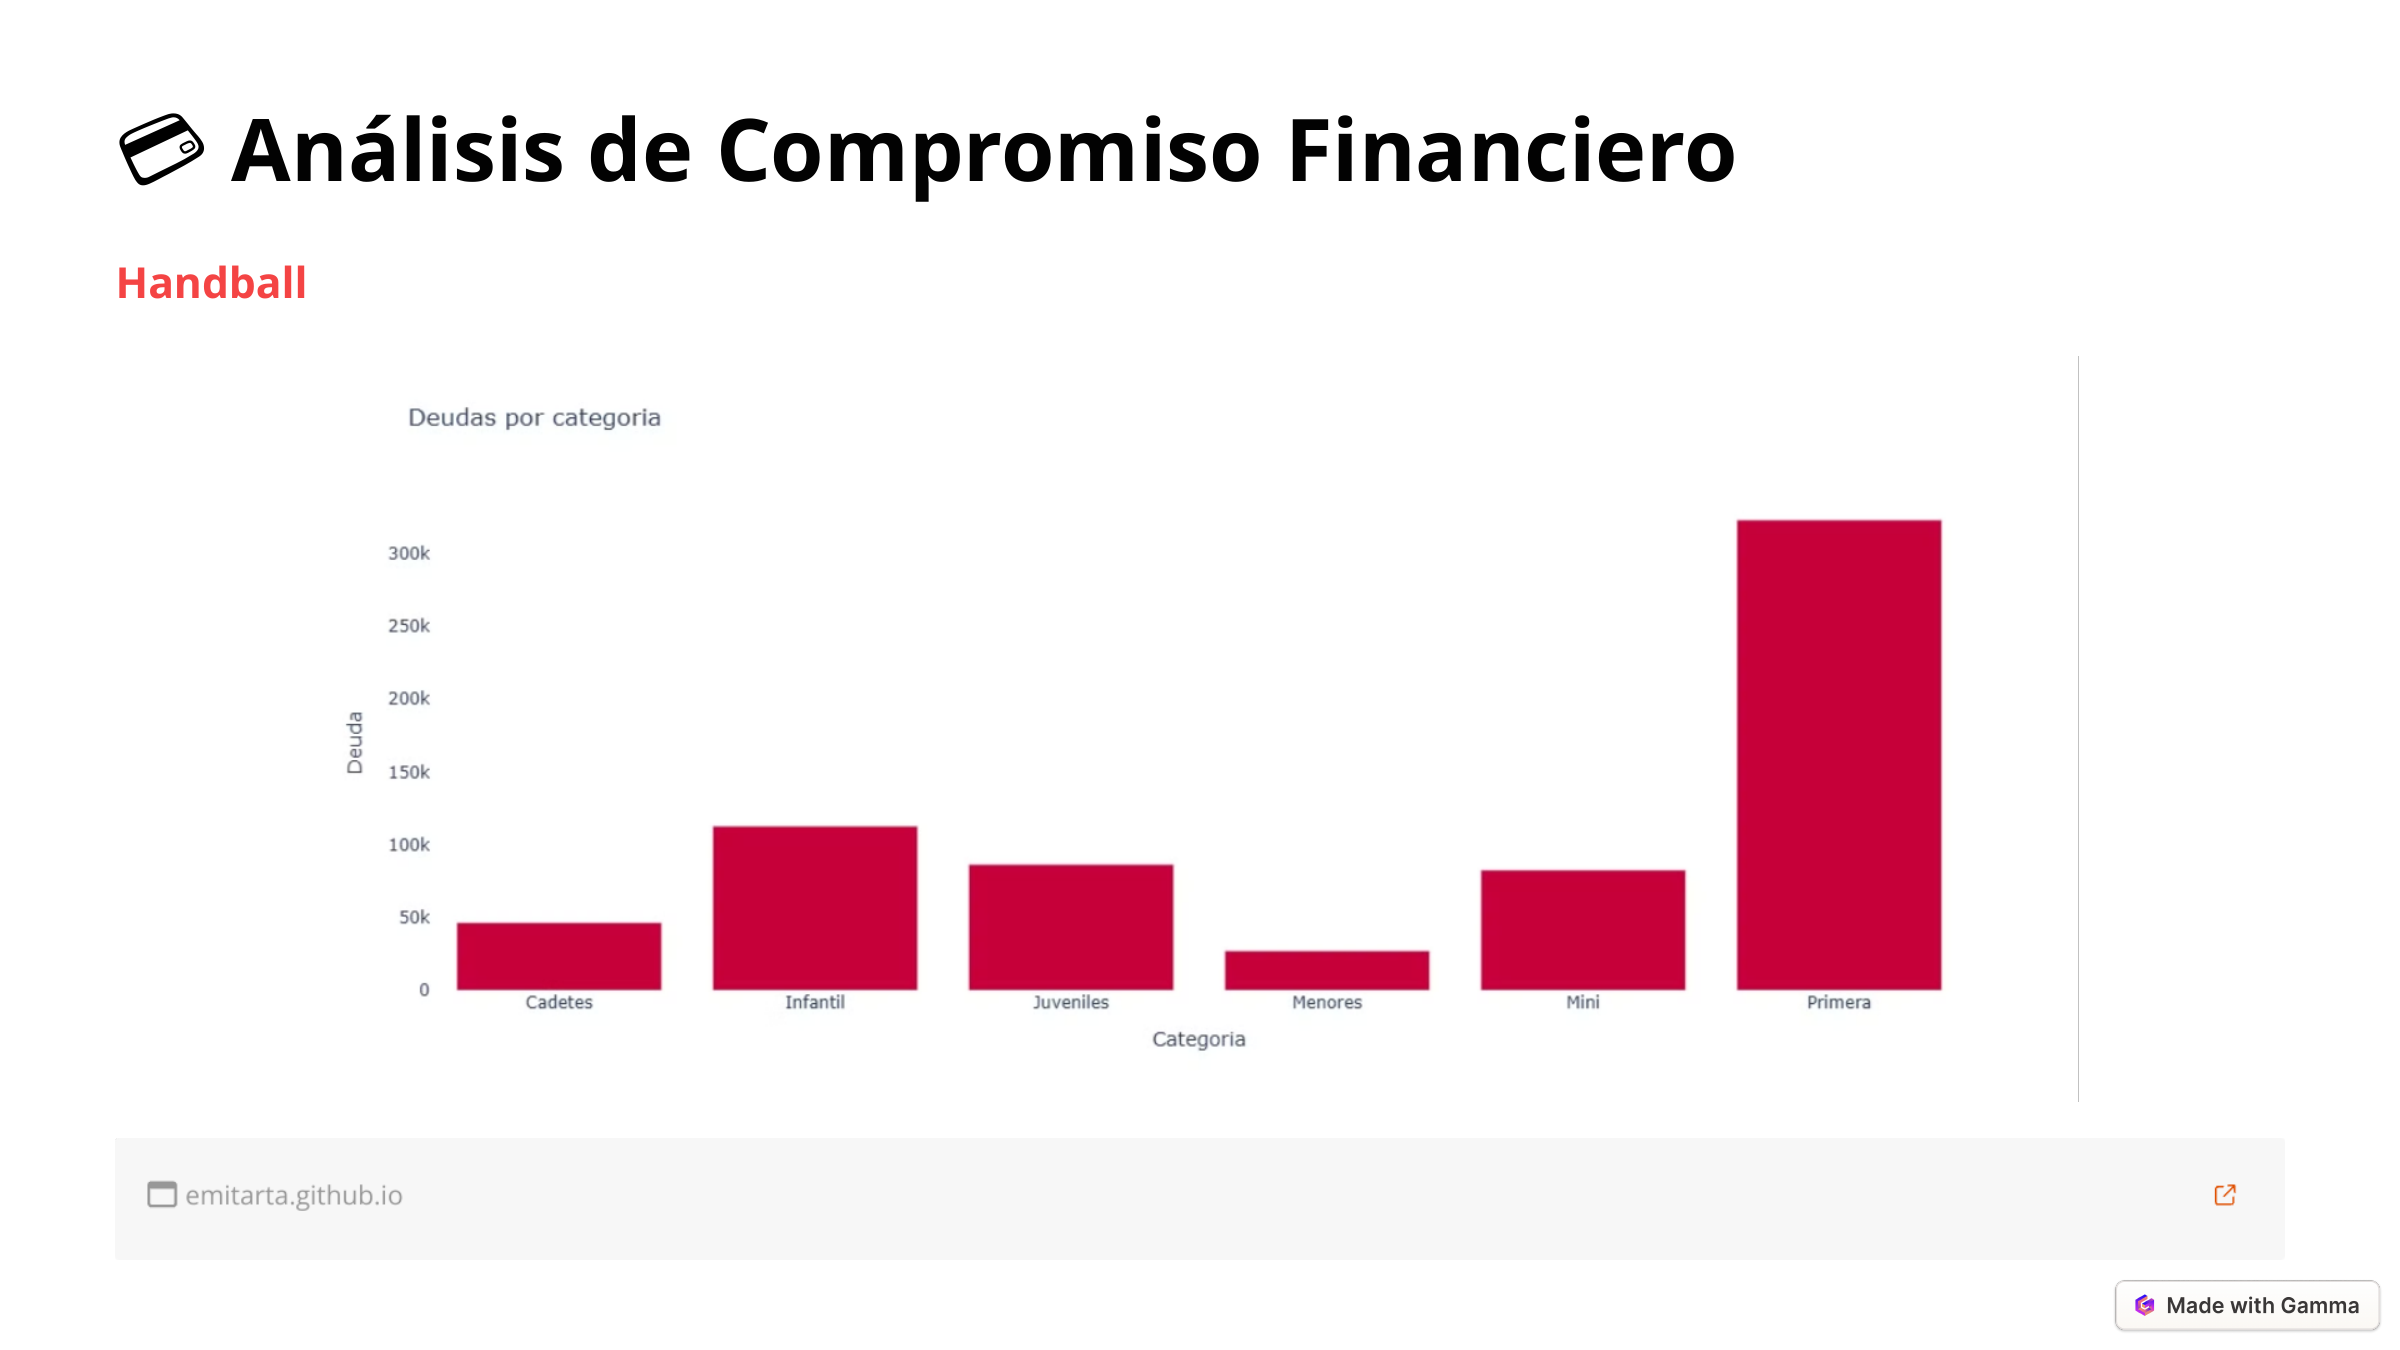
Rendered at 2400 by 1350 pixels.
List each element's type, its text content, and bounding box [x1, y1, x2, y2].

picture [320, 356, 2080, 1102]
picture [115, 1138, 2285, 1260]
picture [2106, 1271, 2389, 1339]
text_box Handball [115, 252, 550, 307]
text_box 💳 Análisis de Compromiso Financiero [115, 90, 1720, 203]
